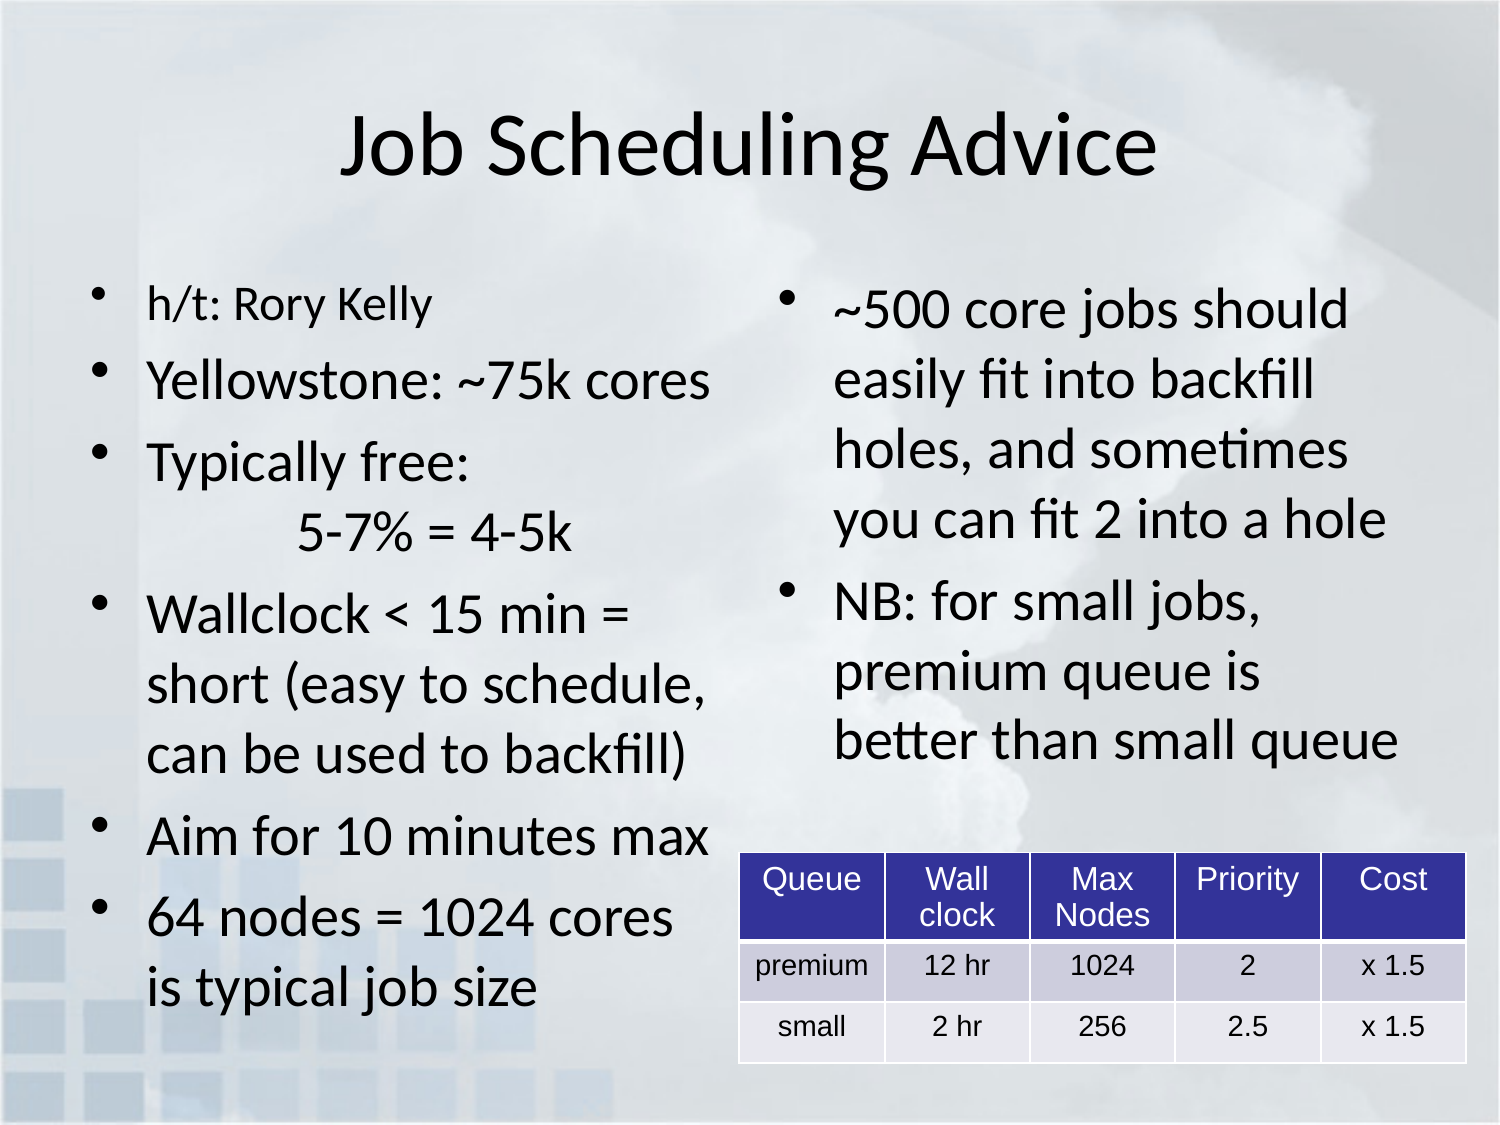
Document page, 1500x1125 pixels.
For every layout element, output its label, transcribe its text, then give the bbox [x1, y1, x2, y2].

picture [0, 0, 1500, 1125]
table_cell 2 hr [886, 1003, 1029, 1062]
table_header Wall clock [886, 853, 1029, 939]
table_cell small [740, 1003, 884, 1062]
table_cell premium [740, 944, 884, 1001]
list ~500 core jobs should easily fit into backfill holes, and sometimes you can fit 2 into a hole NB: for small jobs, premium queue is better than small queue [762, 262, 1426, 852]
table_cell x 1.5 [1322, 944, 1465, 1001]
table_cell 2 [1176, 944, 1320, 1001]
table_cell 12 hr [886, 944, 1029, 1001]
table_cell 2.5 [1176, 1003, 1320, 1062]
table_header Cost [1322, 853, 1465, 939]
table_header Priority [1176, 853, 1320, 939]
table_header Max Nodes [1031, 853, 1174, 939]
title Job Scheduling Advice [74, 44, 1426, 233]
table_header Queue [740, 853, 884, 939]
table_cell 256 [1031, 1003, 1174, 1062]
list h/t: Rory Kelly Yellowstone: ~75k cores Typically free: 5-7% = 4-5k Wallclock < 15 min = short (easy to schedule, can be used to backfill) Aim for 10 minutes max 64 nodes = 1024 cores is typical job size [74, 262, 738, 1006]
table_cell 1024 [1031, 944, 1174, 1001]
table_cell x 1.5 [1322, 1003, 1465, 1062]
